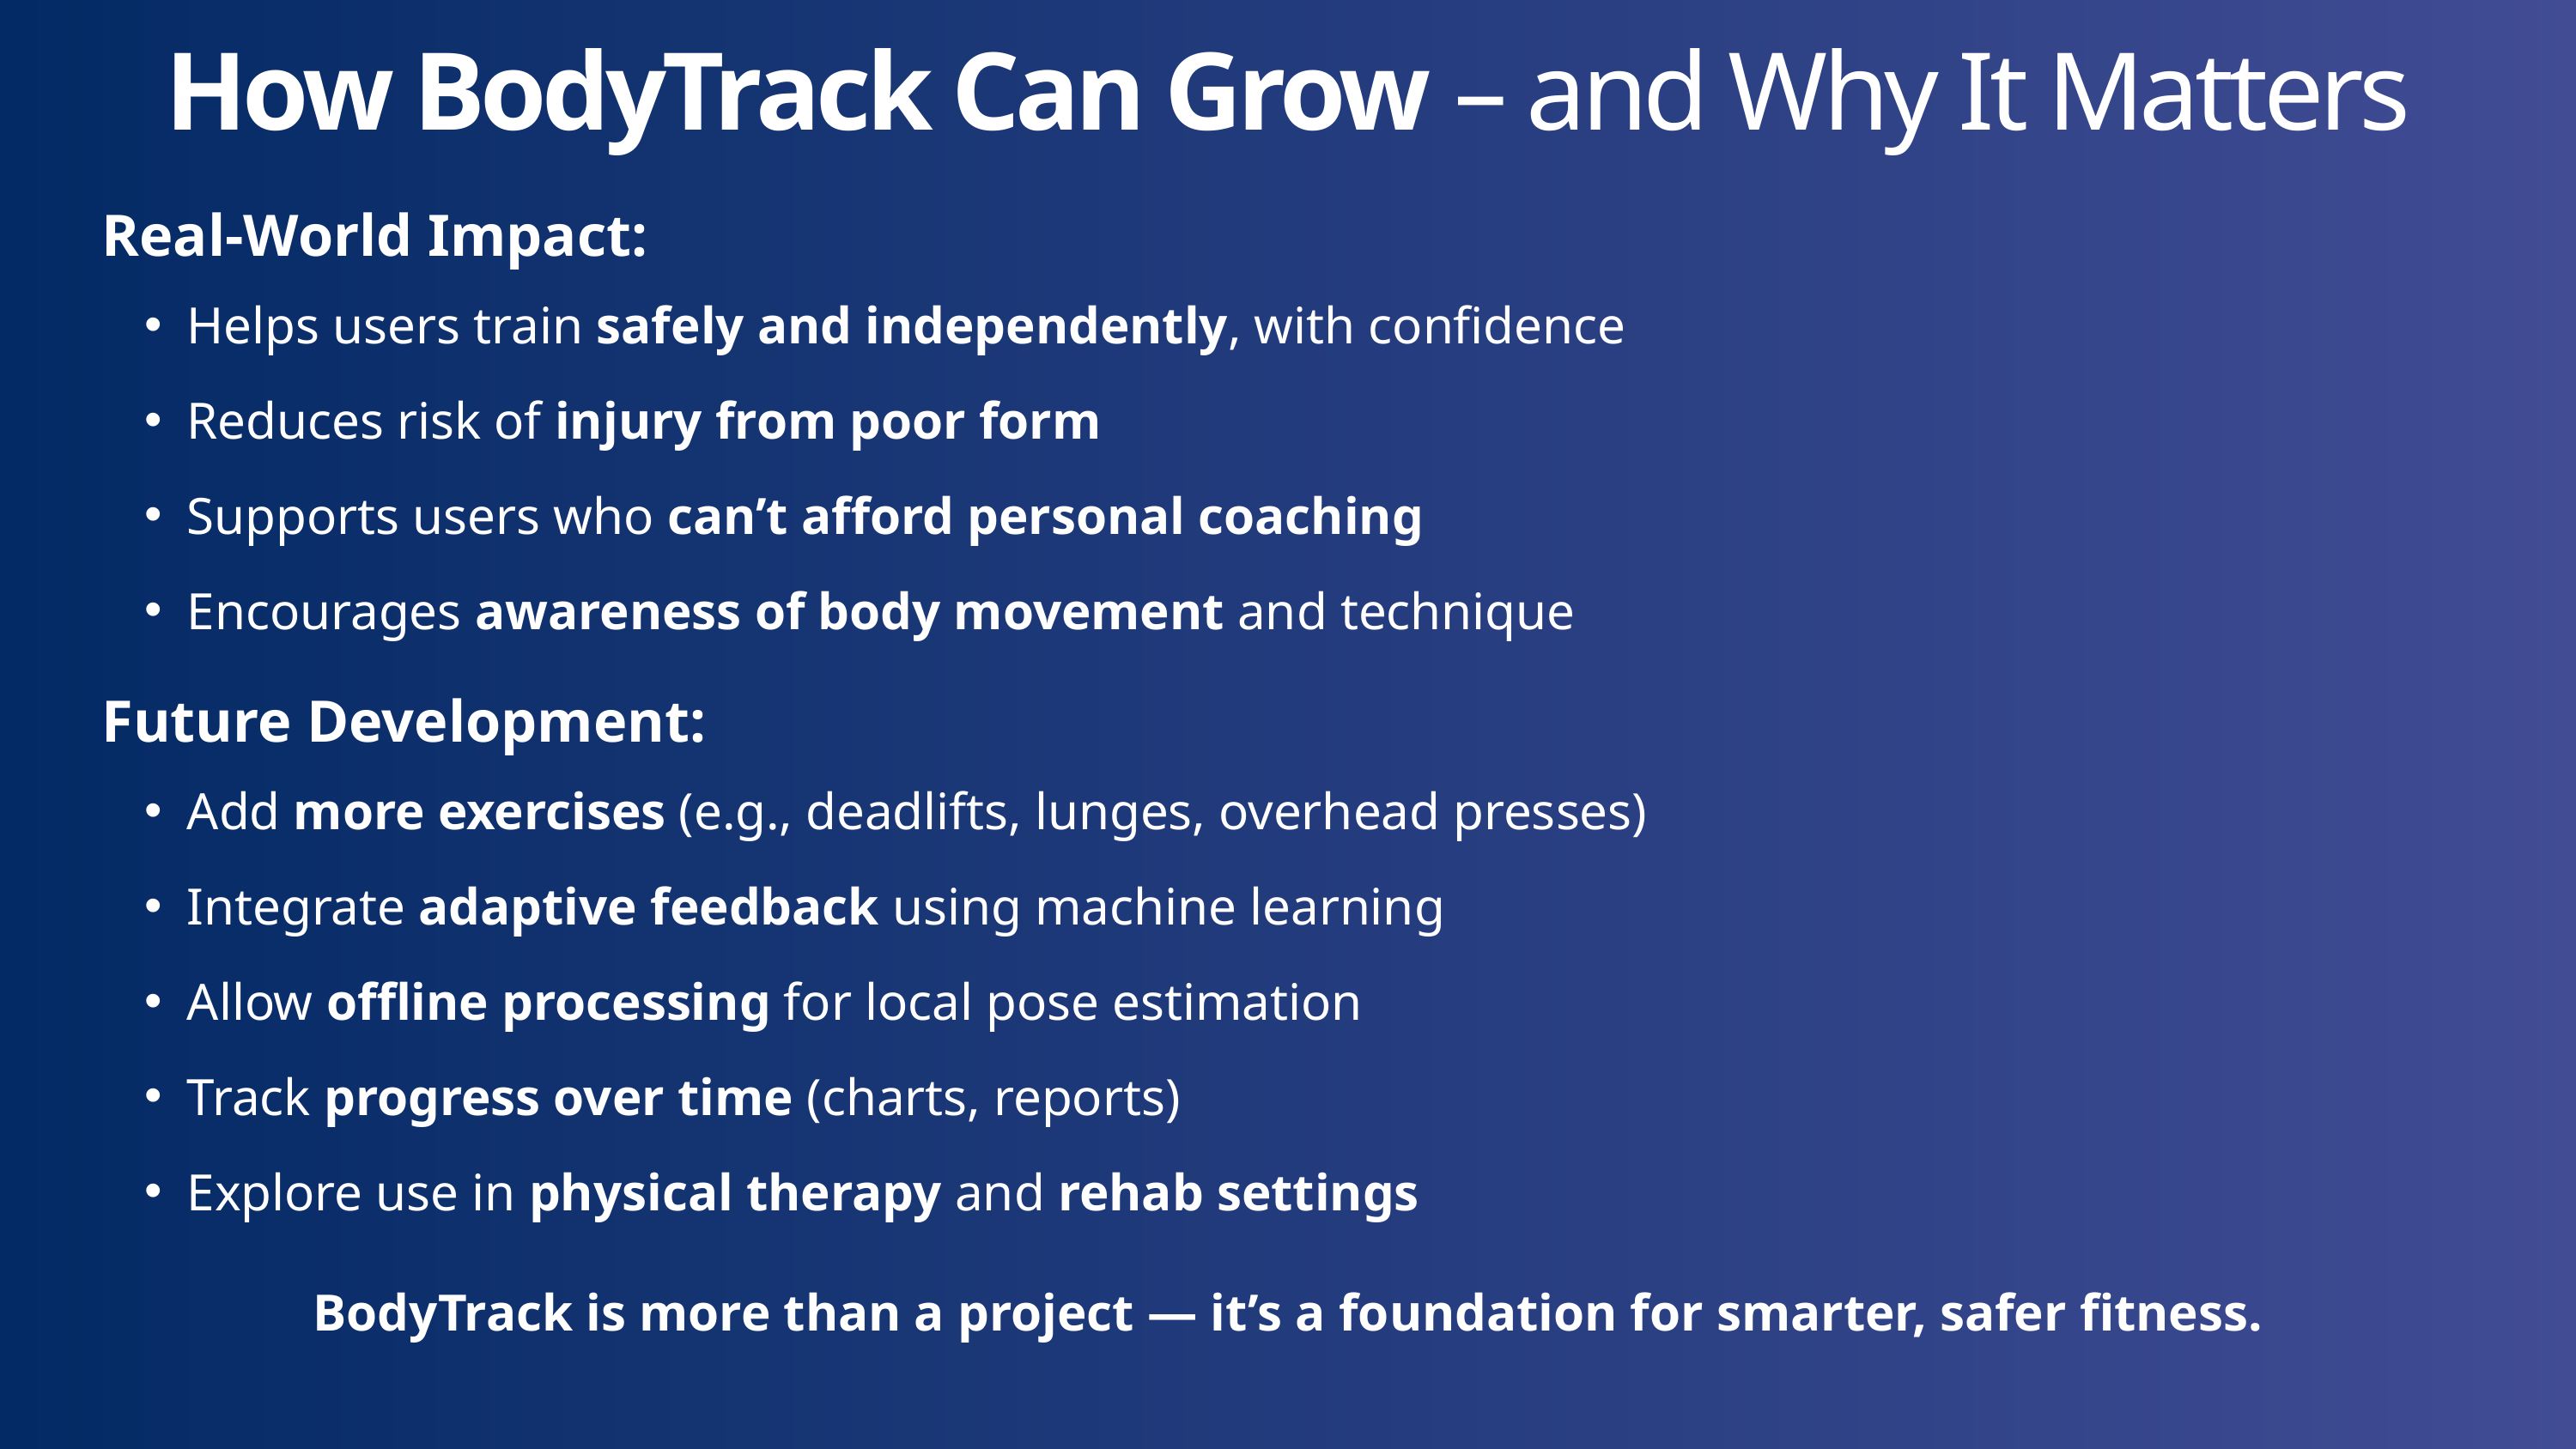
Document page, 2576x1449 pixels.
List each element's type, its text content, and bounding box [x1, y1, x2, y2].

text_box How BodyTrack Can Grow – and Why It Matters [0, 49, 2576, 152]
text_box Add more exercises (e.g., deadlifts, lunges, overhead presses) Integrate adaptive feedback using machine learning Allow offline processing for local pose estimation Track progress over time (charts, reports) Explore use in physical therapy and rehab settings [101, 744, 2475, 1221]
text_box Future Development: [101, 673, 2475, 744]
text_box Real-World Impact: [101, 187, 2475, 258]
text_box BodyTrack is more than a project — it’s a foundation for smarter, safer fitness. [0, 1246, 2576, 1342]
text_box Helps users train safely and independently, with confidence Reduces risk of injury from poor form Supports users who can’t afford personal coaching Encourages awareness of body movement and technique [101, 258, 2475, 640]
